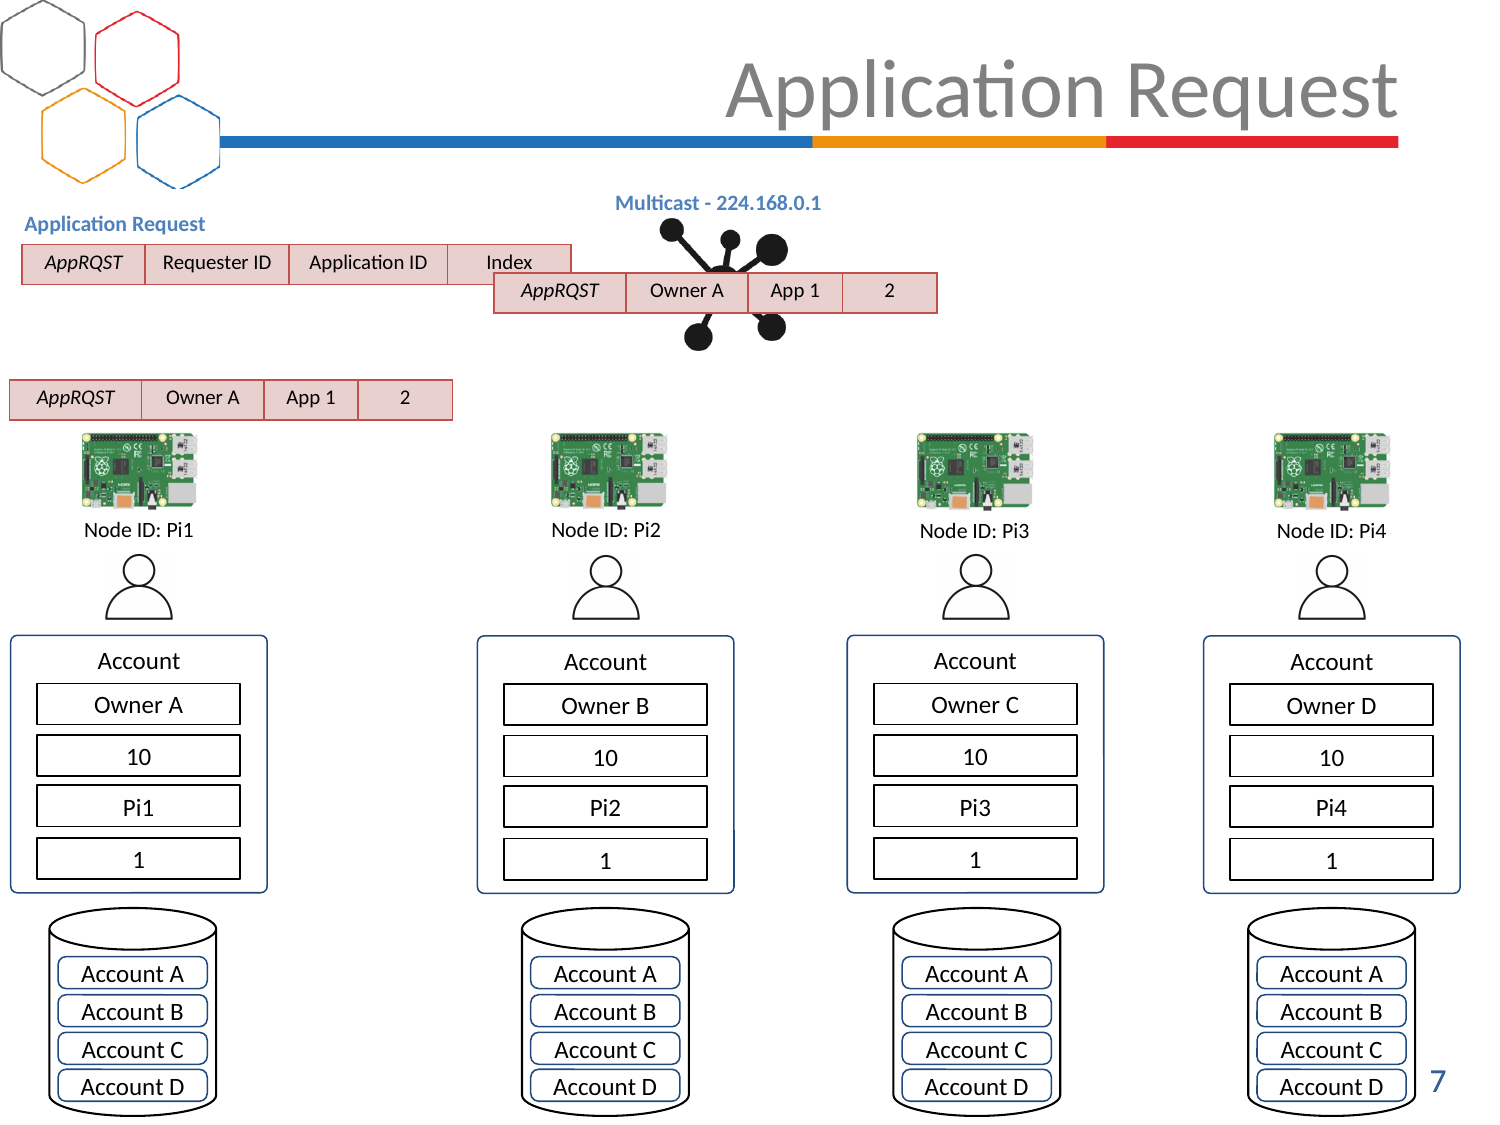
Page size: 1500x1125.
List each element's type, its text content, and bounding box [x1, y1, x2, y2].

text_box Account [10, 635, 268, 893]
text_box Account D [1256, 1069, 1407, 1102]
text_box Account A [58, 956, 208, 989]
text_box Owner C [873, 683, 1077, 725]
title Application Request [22, 22, 1416, 143]
table_header 2 [359, 381, 452, 419]
text_box Account C [902, 1032, 1052, 1065]
picture [1297, 554, 1367, 622]
text_box 10 [873, 734, 1077, 777]
table_header Owner A [142, 381, 263, 419]
text_box Owner A [37, 683, 241, 725]
text_box Account A [902, 956, 1052, 989]
text_box [1248, 907, 1416, 1116]
table_header Application ID [290, 245, 447, 284]
text_box Pi1 [37, 785, 241, 827]
text_box Account [847, 635, 1104, 893]
text_box 10 [37, 734, 241, 777]
text_box 10 [503, 735, 707, 777]
table_header Index [448, 245, 570, 284]
text_box Account B [1256, 994, 1407, 1027]
text_box [893, 907, 1061, 1116]
text_box Account B [902, 994, 1052, 1027]
text_box Account B [530, 994, 680, 1027]
table_header AppRQST [23, 245, 144, 284]
text_box Application Request [9, 201, 234, 243]
text_box Node ID: Pi4 [1237, 508, 1427, 550]
table_header App 1 [265, 381, 357, 419]
text_box 10 [1230, 735, 1434, 777]
text_box Account D [530, 1069, 680, 1102]
text_box [49, 907, 217, 1116]
text_box Account C [530, 1032, 680, 1065]
text_box 1 [503, 838, 707, 880]
text_box Owner D [1230, 683, 1434, 726]
text_box IP: 192.168.0.103 [1249, 907, 1415, 949]
picture [1271, 431, 1392, 511]
text_box Account A [1256, 956, 1407, 989]
table_header 2 [843, 274, 936, 312]
table_header Requester ID [146, 245, 288, 284]
picture [78, 431, 200, 511]
picture [940, 553, 1011, 621]
text_box Node ID: Pi1 [44, 508, 234, 550]
text_box 1 [1230, 838, 1434, 880]
picture [914, 431, 1035, 511]
picture [571, 554, 641, 622]
picture [104, 553, 174, 621]
text_box Account C [58, 1032, 208, 1065]
text_box Pi4 [1230, 785, 1434, 828]
text_box 1 [37, 837, 241, 880]
text_box Owner B [503, 683, 707, 726]
table_header App 1 [802, 274, 842, 312]
text_box Account C [1256, 1032, 1407, 1065]
text_box [521, 907, 689, 1116]
table_header AppRQST [10, 381, 141, 419]
text_box Account A [530, 956, 680, 989]
text_box Node ID: Pi3 [880, 508, 1070, 550]
text_box Node ID: Pi2 [514, 508, 704, 550]
text_box Account [1203, 635, 1461, 894]
table_cell 43.000 / 3.800 [893, 907, 1061, 949]
text_box Multicast - 224.168.0.1 [595, 180, 842, 222]
table_cell 46.637 / 6.840 [522, 907, 689, 949]
text_box Account [477, 635, 734, 894]
text_box 1 [873, 837, 1077, 880]
text_box Account B [58, 994, 208, 1027]
text_box Account D [58, 1069, 208, 1102]
text_box Pi3 [873, 785, 1077, 827]
picture [548, 431, 669, 511]
text_box Account D [902, 1069, 1052, 1102]
text_box Pi2 [503, 785, 707, 828]
table_header AppRQST [495, 274, 625, 312]
picture [634, 213, 797, 356]
table_cell 45.637 / 5.840 [49, 907, 216, 949]
